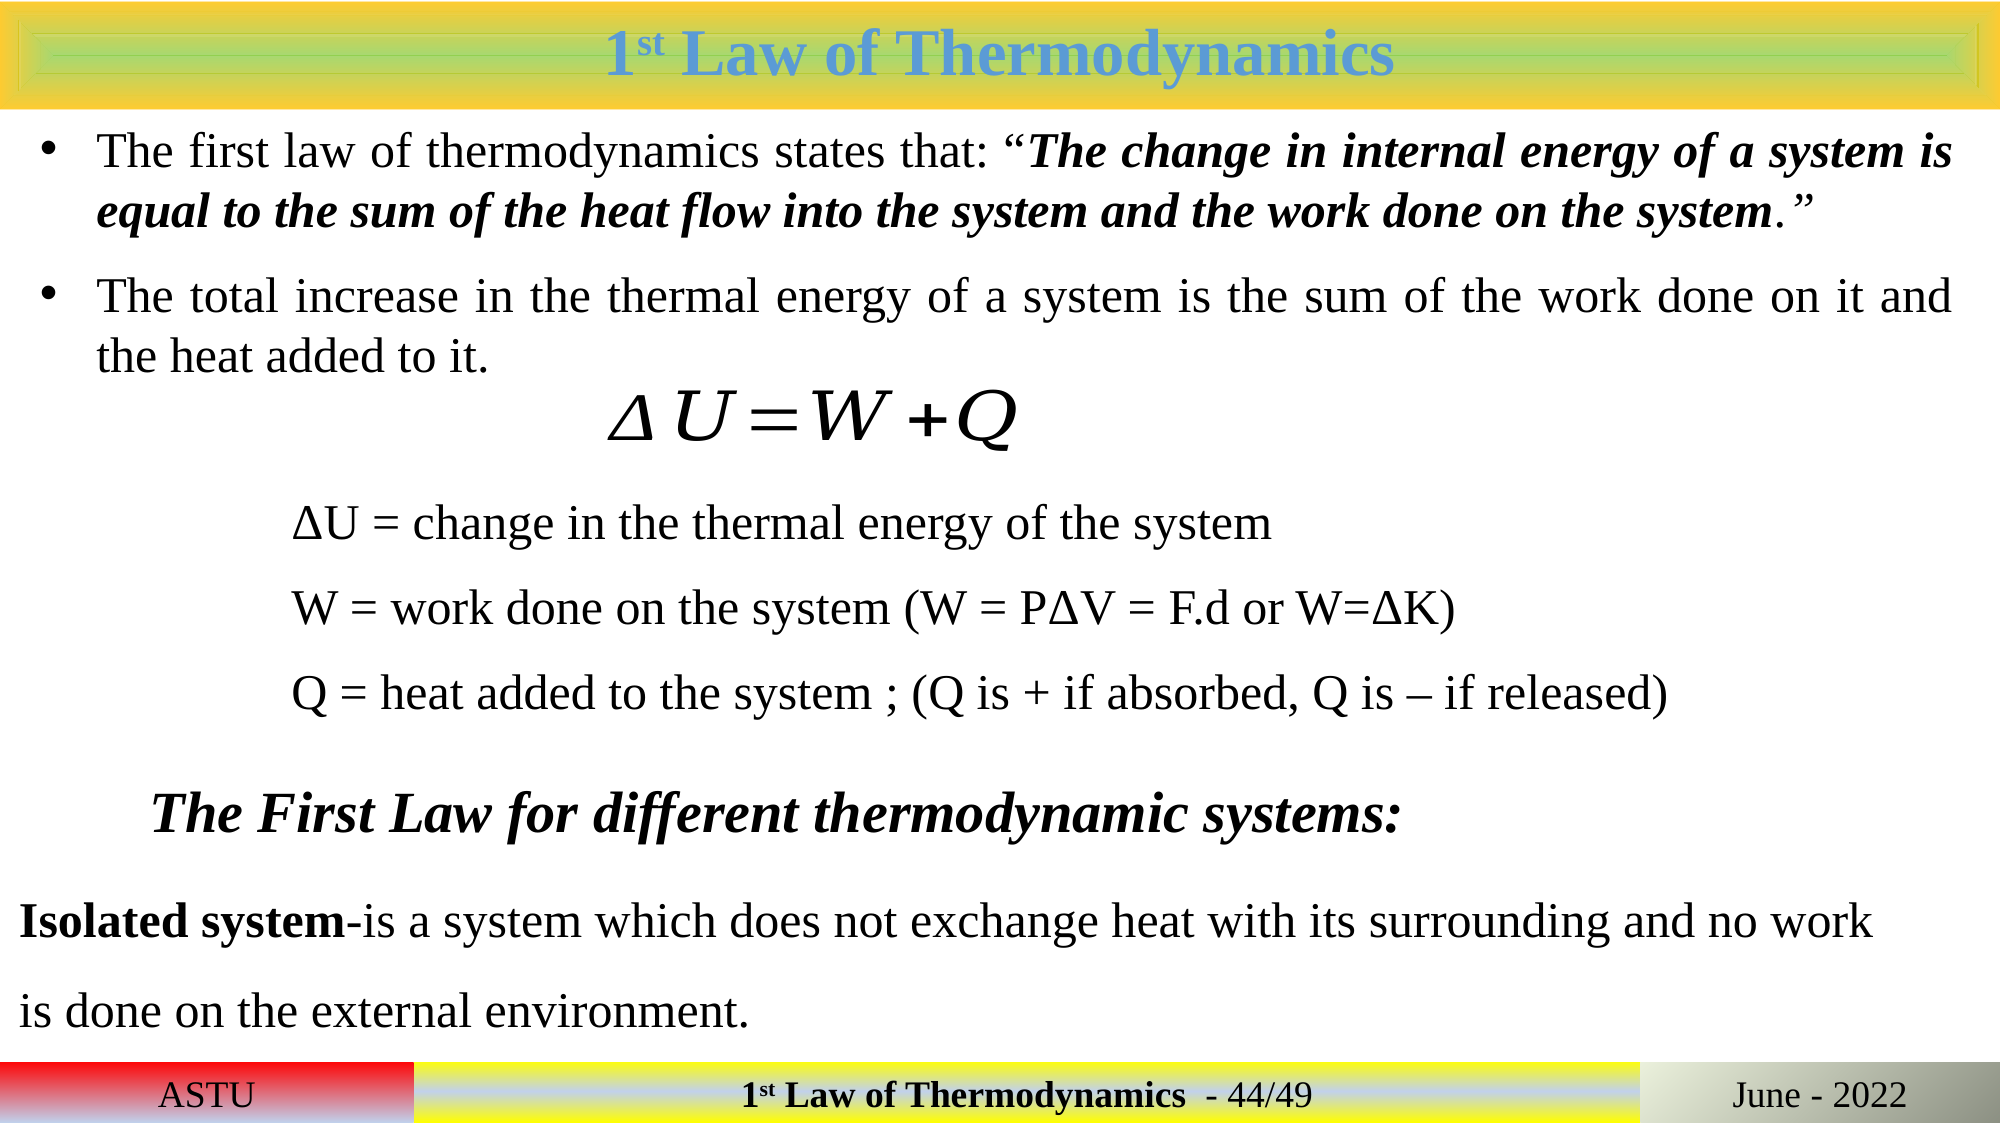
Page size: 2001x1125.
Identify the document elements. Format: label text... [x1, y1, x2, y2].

text_box 1st Law of Thermodynamics [0, 1, 2000, 110]
text_box June - 2022 [1640, 1062, 2000, 1123]
text_box 1st Law of Thermodynamics - 44/49 [414, 1062, 1640, 1123]
text_box Isolated system-is a system which does not exchange heat with its surrounding and no work is done on the external environment. [4, 850, 1915, 1046]
text_box ΔU = change in the thermal energy of the system W = work done on the system (W = PΔV = F.d or W=ΔK) Q = heat added to the system ; (Q is + if absorbed, Q is – if released) [276, 482, 1755, 727]
text_box ASTU [0, 1062, 414, 1123]
text_box The first law of thermodynamics states that: “The change in internal energy of a system is equal to the sum of the heat flow into the system and the work done on the system.” The total increase in the thermal energy of a system is the sum of the work done on it and the heat added to it. [25, 110, 1969, 391]
text_box The First Law for different thermodynamic systems: [135, 766, 1451, 850]
